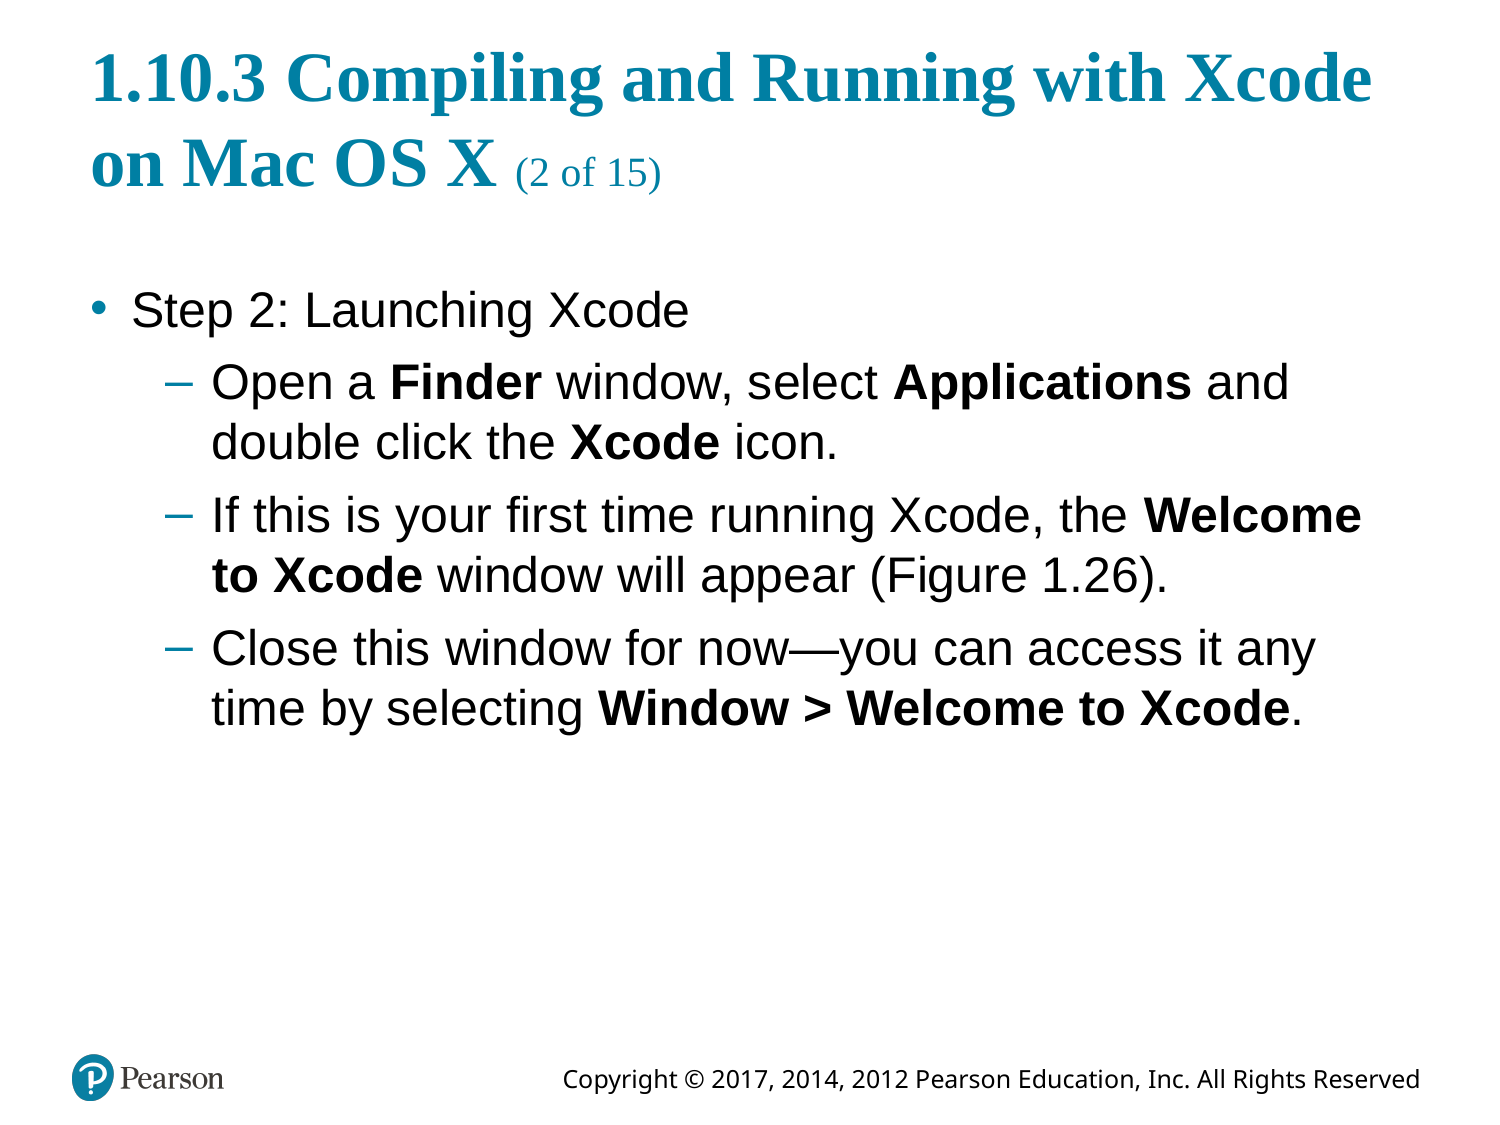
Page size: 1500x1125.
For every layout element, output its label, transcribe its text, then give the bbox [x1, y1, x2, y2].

picture [98, 1054, 224, 1101]
title 1.10.3 Compiling and Running with Xcode on Mac O S X (2 of 15) [75, 35, 1425, 216]
picture [72, 1087, 83, 1101]
picture [80, 1063, 106, 1088]
picture [72, 1054, 88, 1070]
list Step 2: Launching X code Open a Finder window, select Applications and double click the X code icon. If this is your first time running Xcode, the Welcome to X code window will appear (Figure 1.26). Close this window for now—you can access it any time by selecting Window > Welcome to X code. [75, 262, 1425, 1005]
